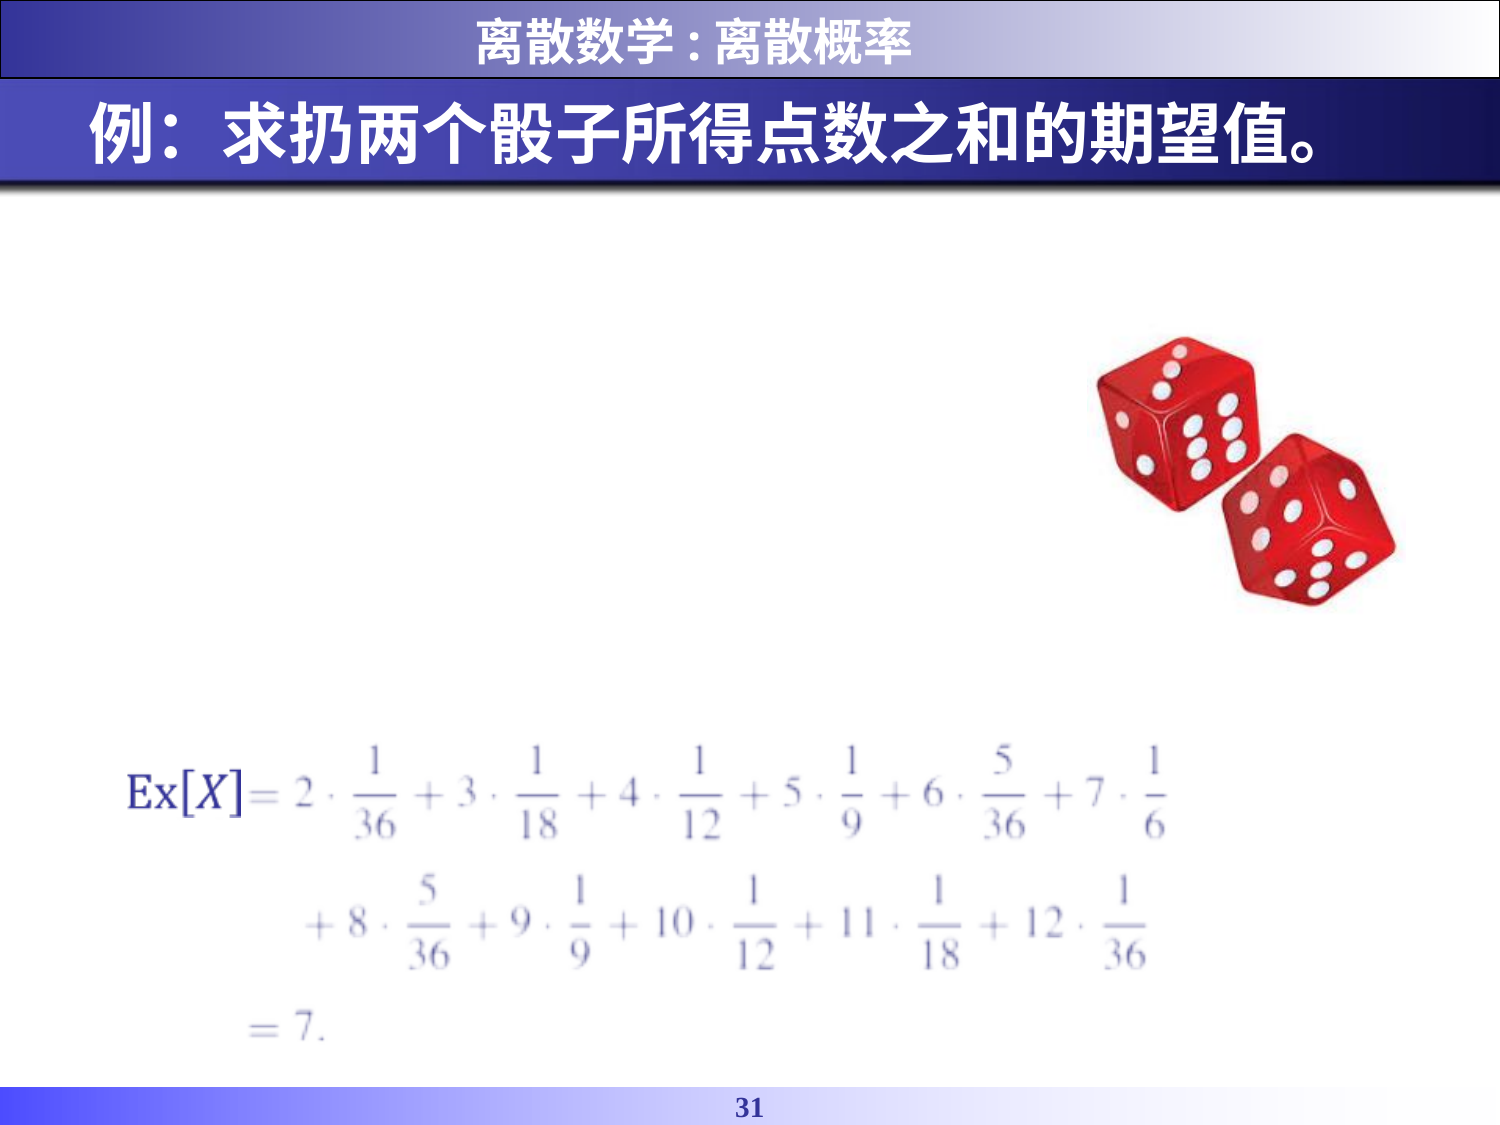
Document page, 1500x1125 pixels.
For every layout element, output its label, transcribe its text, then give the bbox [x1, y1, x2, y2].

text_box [108, 737, 1188, 1059]
title 例：求扔两个骰子所得点数之和的期望值。 [73, 90, 1424, 173]
picture [1087, 312, 1406, 632]
picture [0, 79, 1500, 197]
